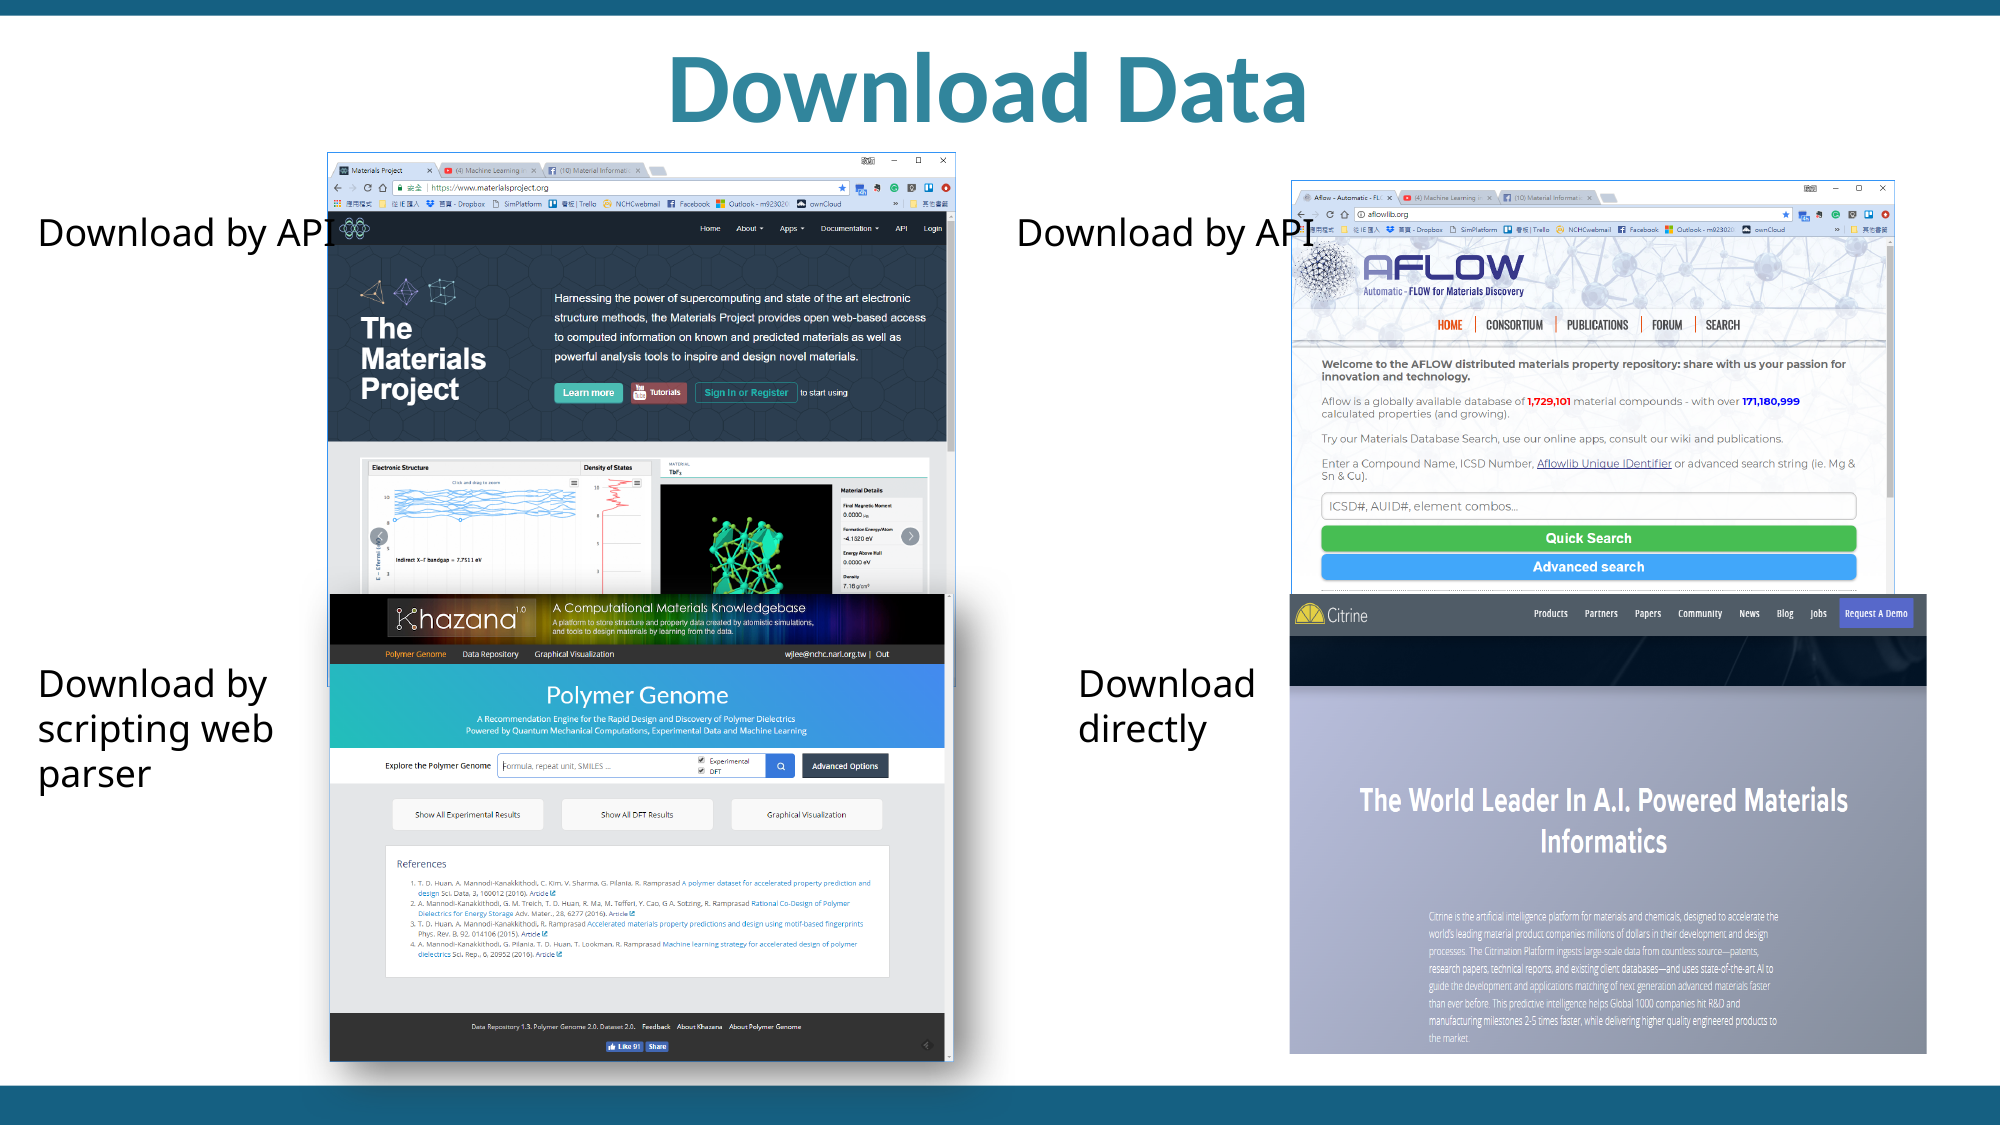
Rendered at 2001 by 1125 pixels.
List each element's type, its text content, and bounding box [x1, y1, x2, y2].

text_box Download by API [22, 201, 326, 261]
text_box Download directly [1063, 652, 1289, 758]
picture [326, 152, 957, 1063]
text_box Download by API [1001, 201, 1291, 261]
text_box Download by scripting web parser [22, 652, 328, 803]
picture [1289, 179, 1928, 1054]
list Download Data [0, 26, 2000, 153]
